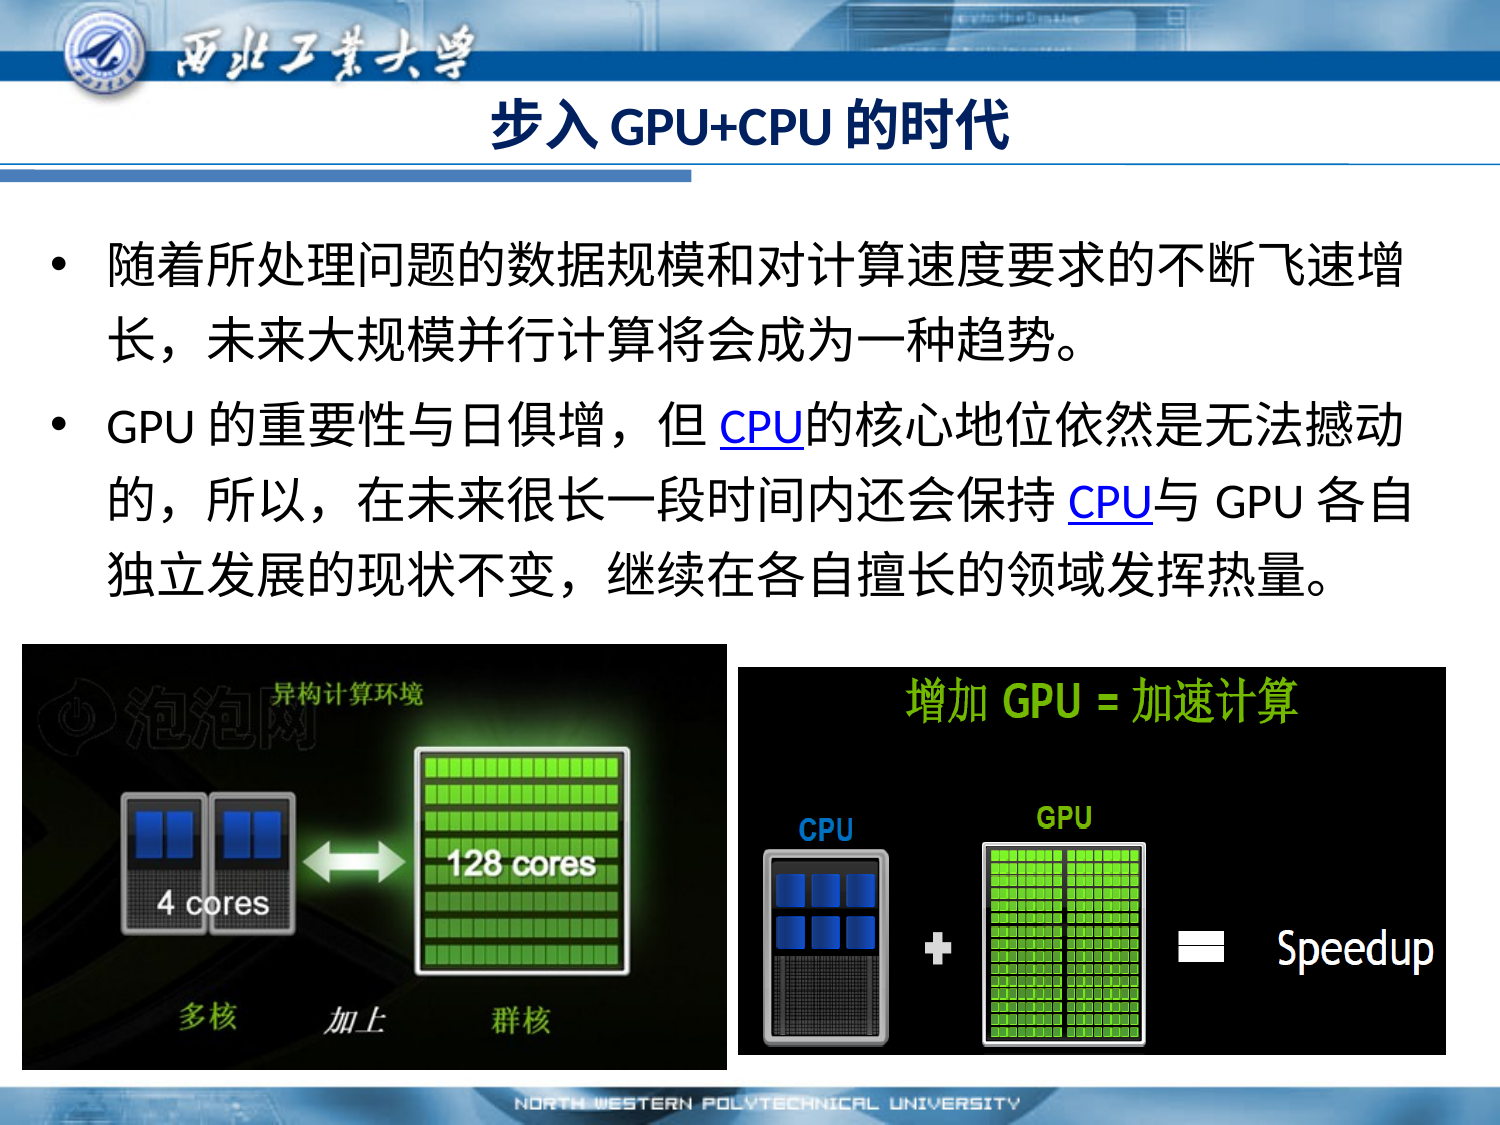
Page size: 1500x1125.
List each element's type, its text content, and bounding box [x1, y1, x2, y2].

picture [0, 165, 1500, 1125]
picture [0, 0, 1500, 163]
list 随着所处理问题的数据规模和对计算速度要求的不断飞速增长，未来大规模并行计算将会成为一种趋势。 GPU的重要性与日俱增，但CPU的核心地位依然是无法撼动的，所以，在未来很长一段时间内还会保持CPU与GPU各自独立发展的现状不变，继续在各自擅长的领域发挥热量。 [35, 210, 1442, 633]
title 步入GPU+CPU的时代 [35, 82, 1465, 164]
